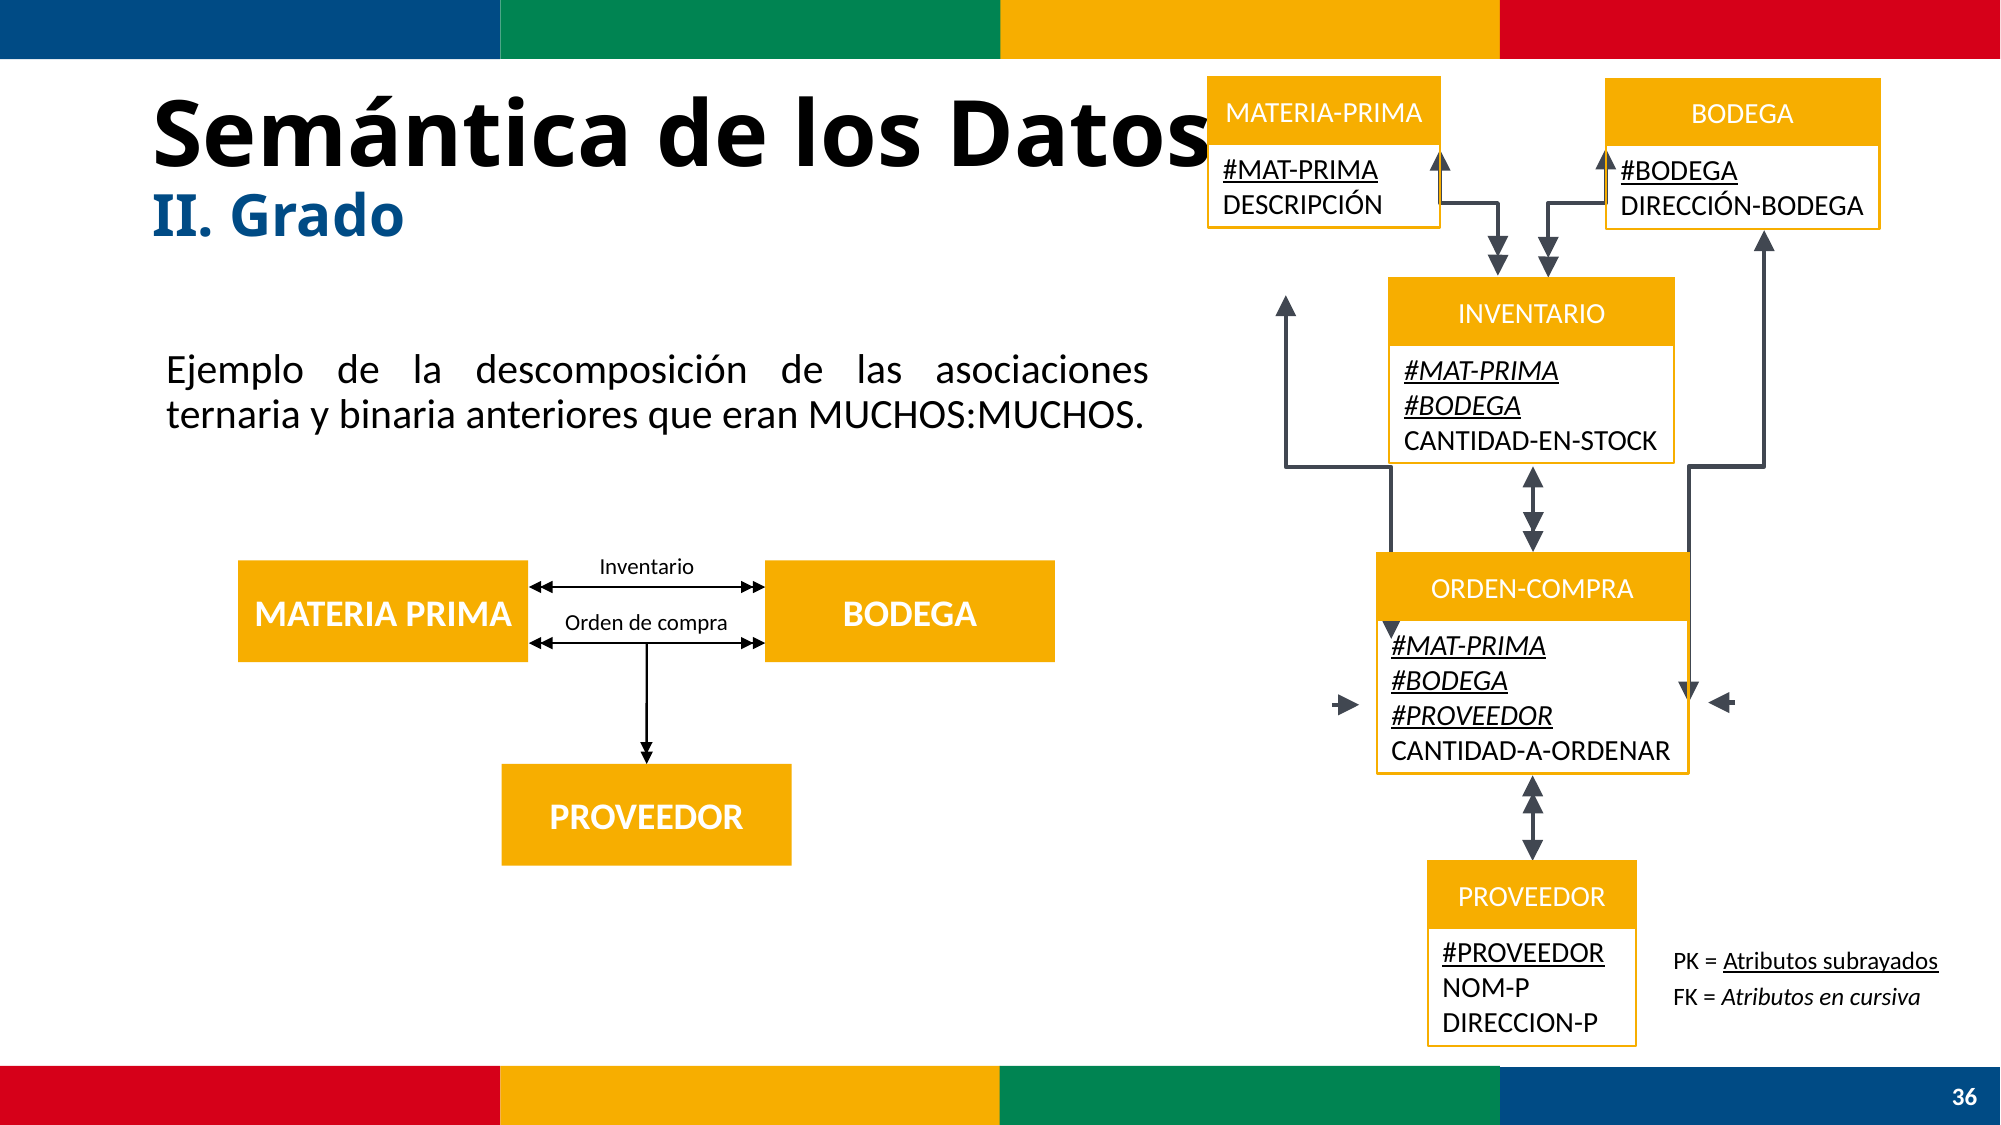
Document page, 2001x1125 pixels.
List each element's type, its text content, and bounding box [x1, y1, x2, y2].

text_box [238, 544, 1056, 866]
list Ejemplo de la descomposición de las asociaciones ternaria y binaria anteriores que eran MUCHOS:MUCHOS. [151, 331, 1165, 455]
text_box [1208, 77, 1957, 1048]
slide_number 36 [1930, 1065, 2000, 1125]
title Semántica de los Datos II. Grado [137, 59, 1863, 278]
